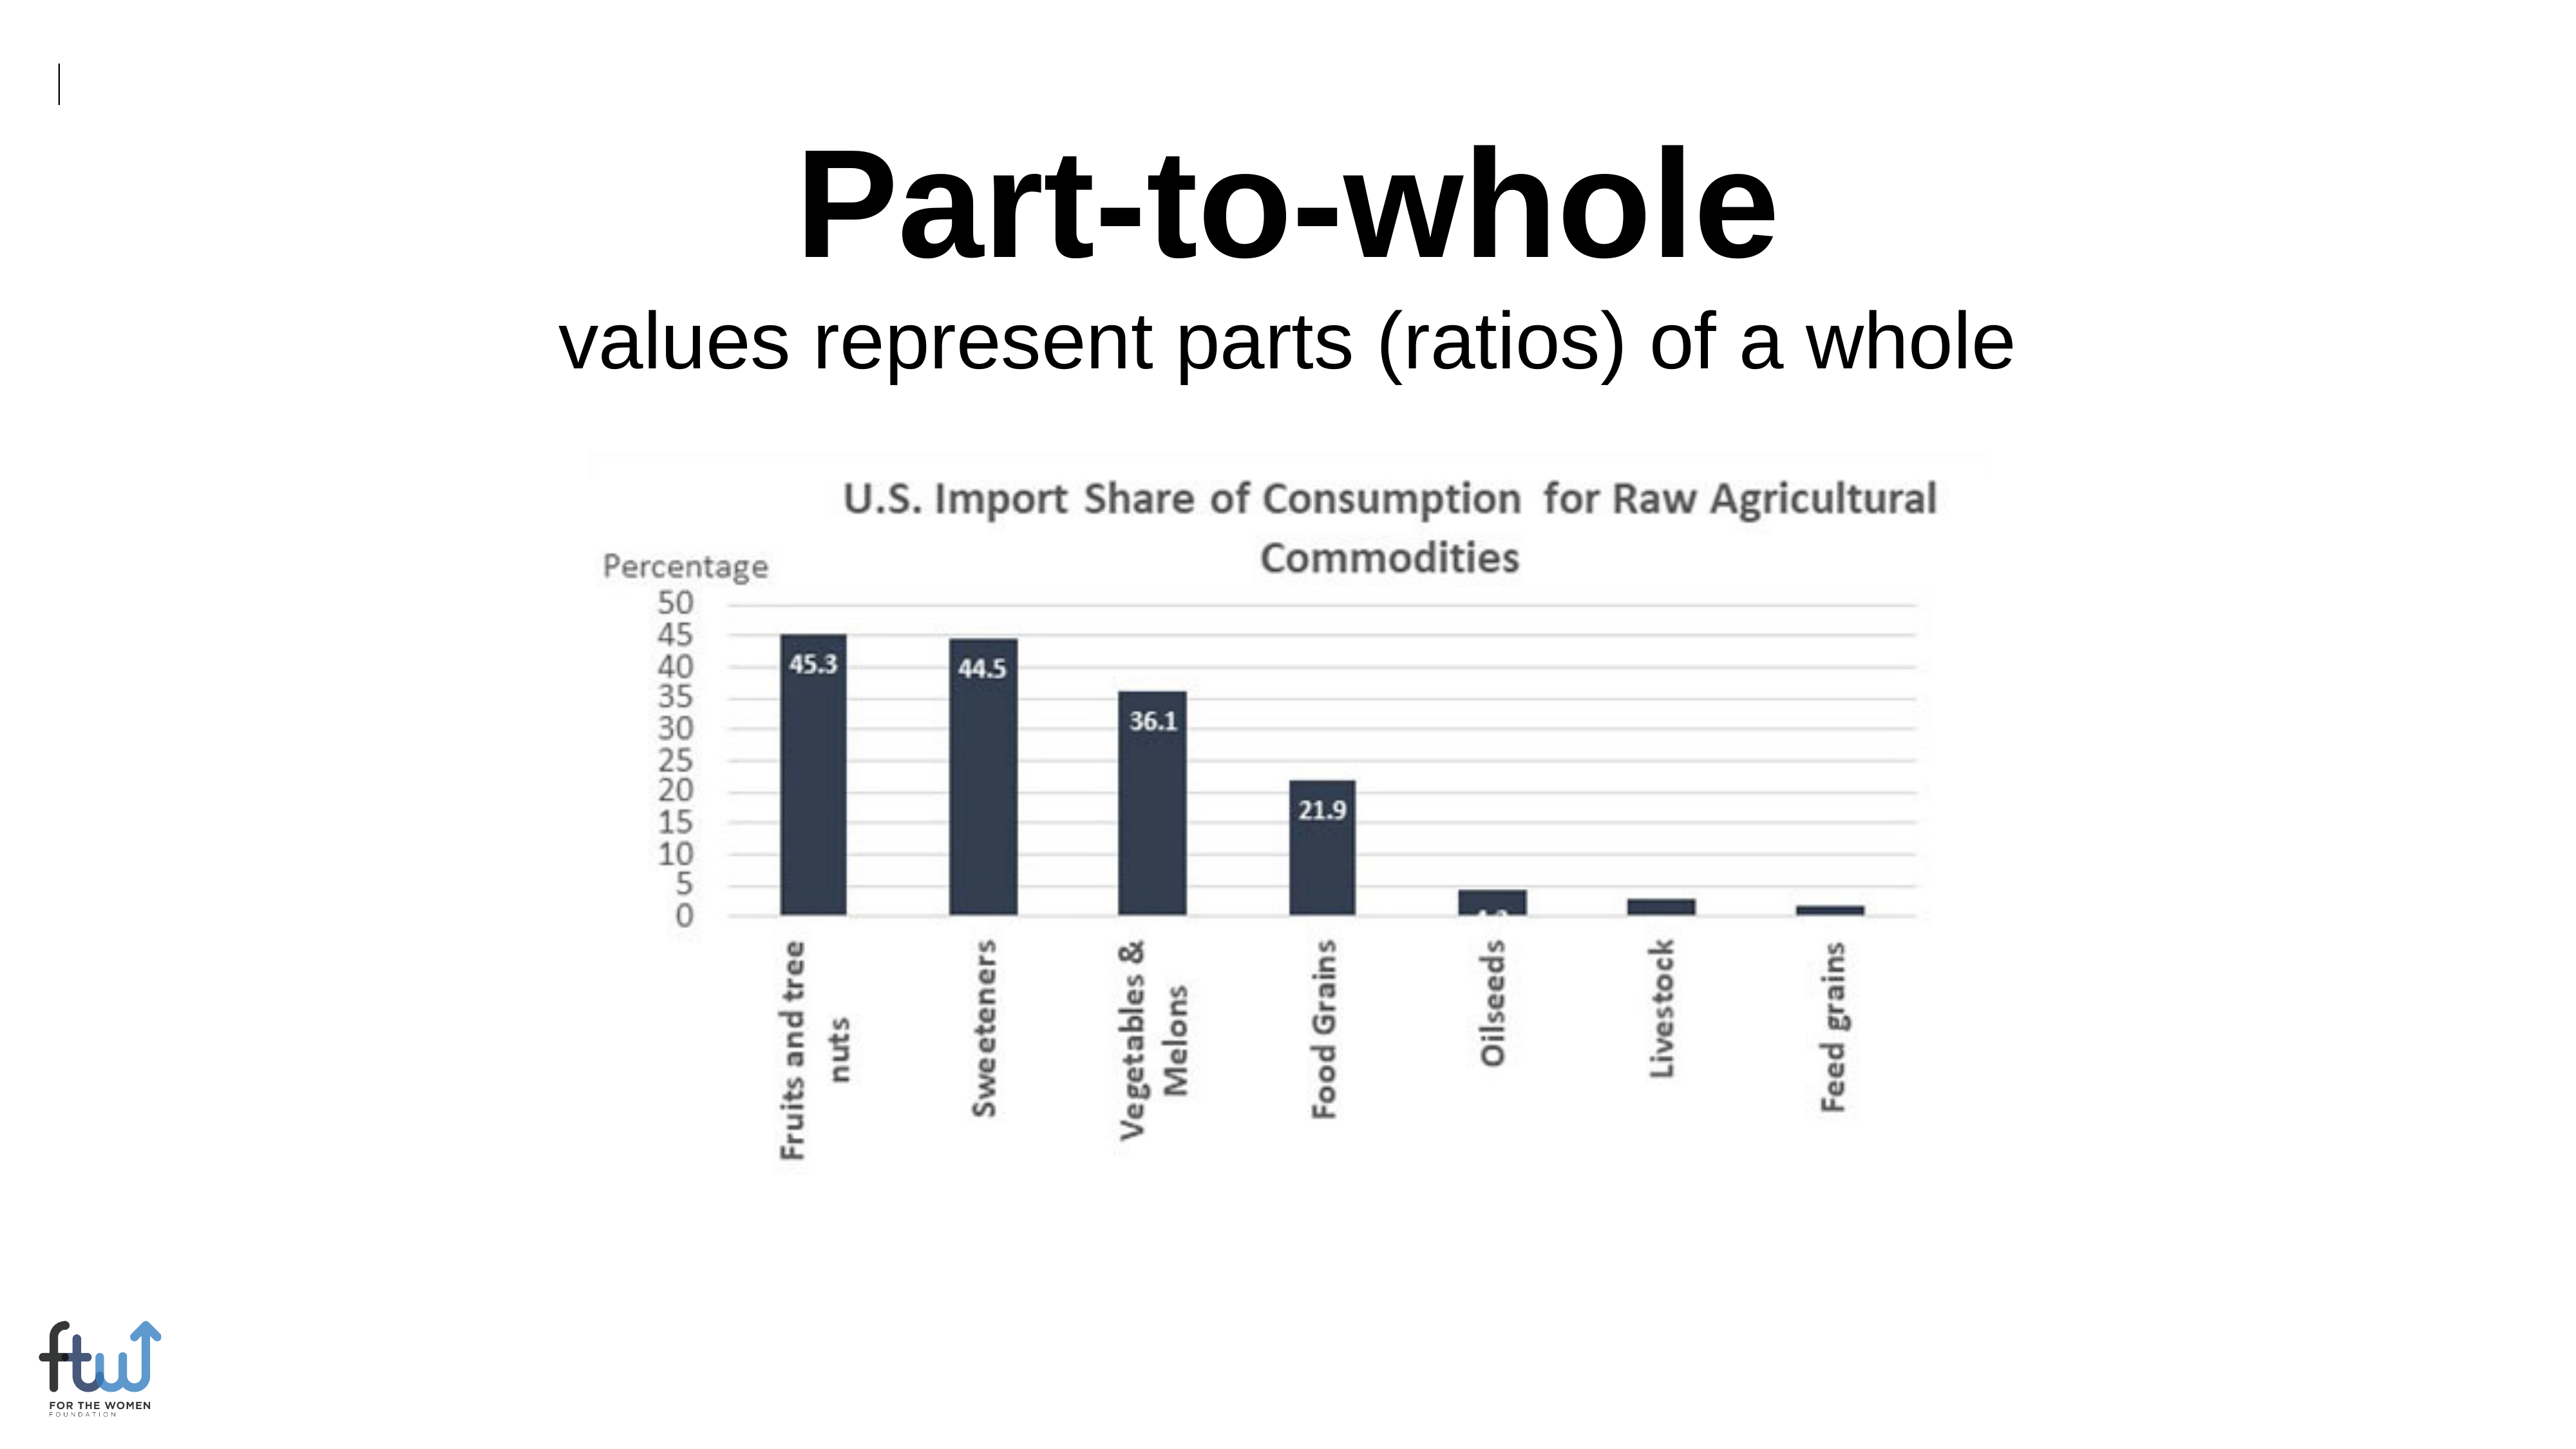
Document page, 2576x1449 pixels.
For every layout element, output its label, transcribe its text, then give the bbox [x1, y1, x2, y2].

picture [39, 1321, 162, 1417]
title Part-to-whole values represent parts (ratios) of a whole [178, 123, 2398, 365]
picture [589, 452, 1987, 1207]
